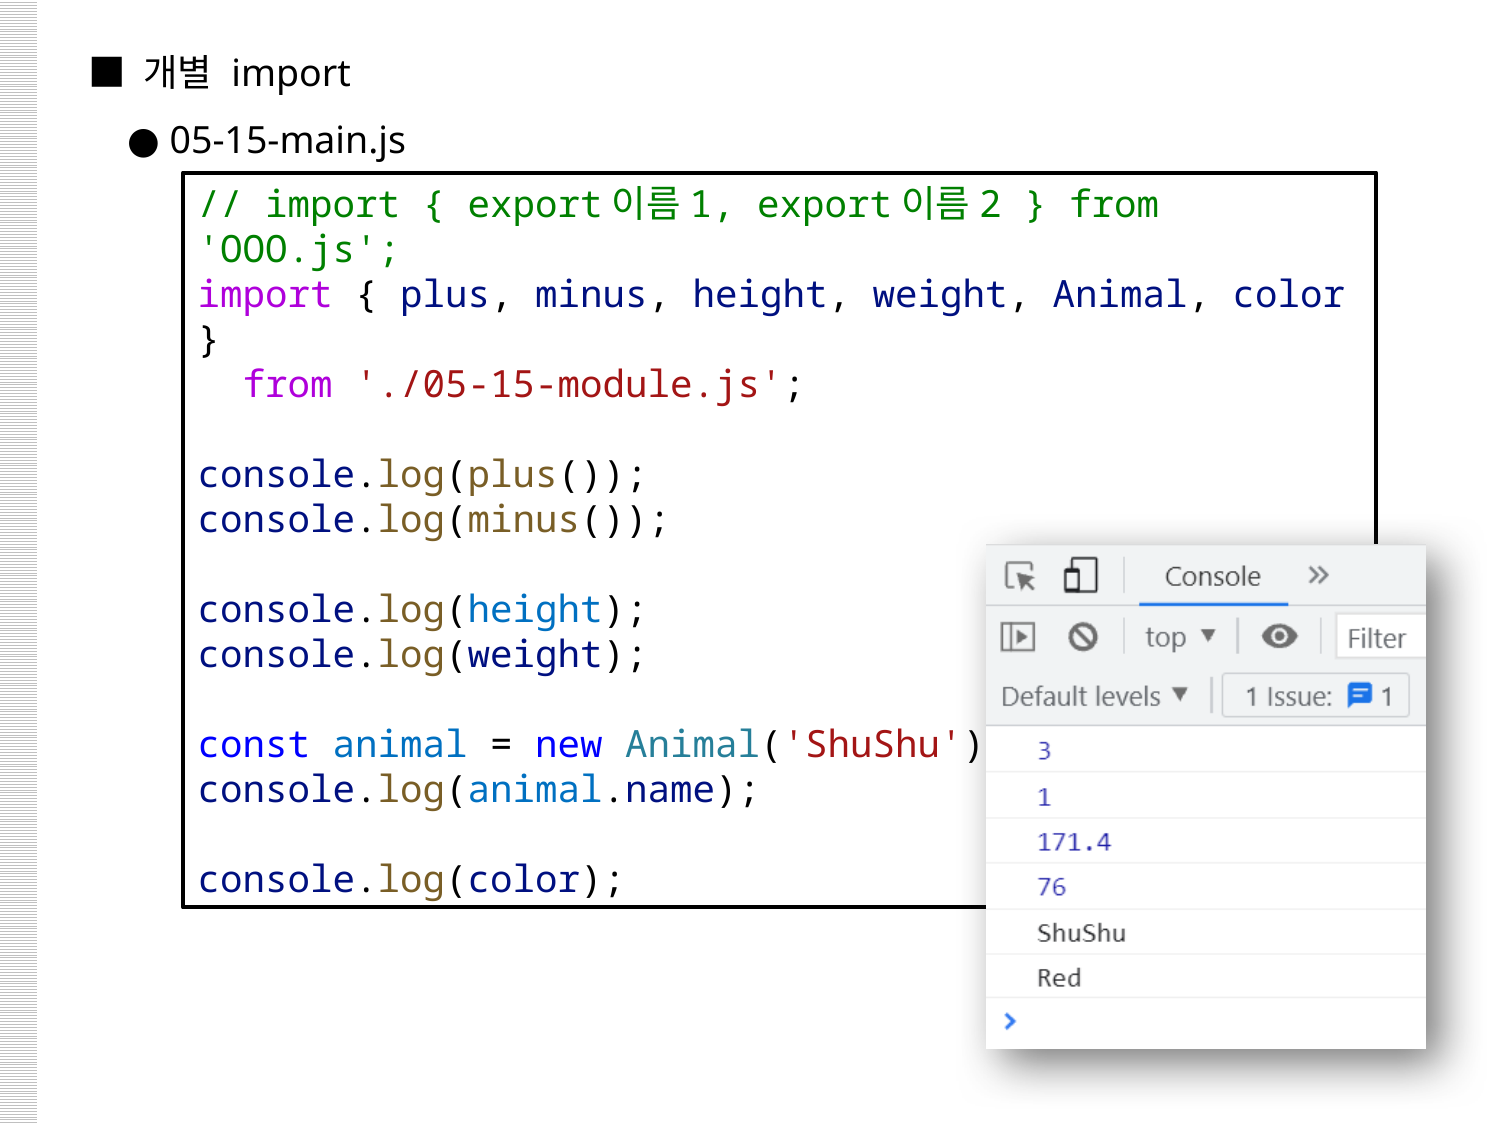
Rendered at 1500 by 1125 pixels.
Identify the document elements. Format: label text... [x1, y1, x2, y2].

text_box ■ 개별 import ● 05-15-main.js [73, 19, 422, 169]
picture [985, 543, 1426, 1049]
text_box // import { export이름1, export이름2 } from 'OOO.js'; import { plus, minus, height, weight, Animal, color } from './05-15-module.js'; console.log(plus()); console.log(minus()); console.log(height); console.log(weight); const animal = new Animal('ShuShu'); console.log(animal.name); console.log(color); [181, 171, 1378, 909]
